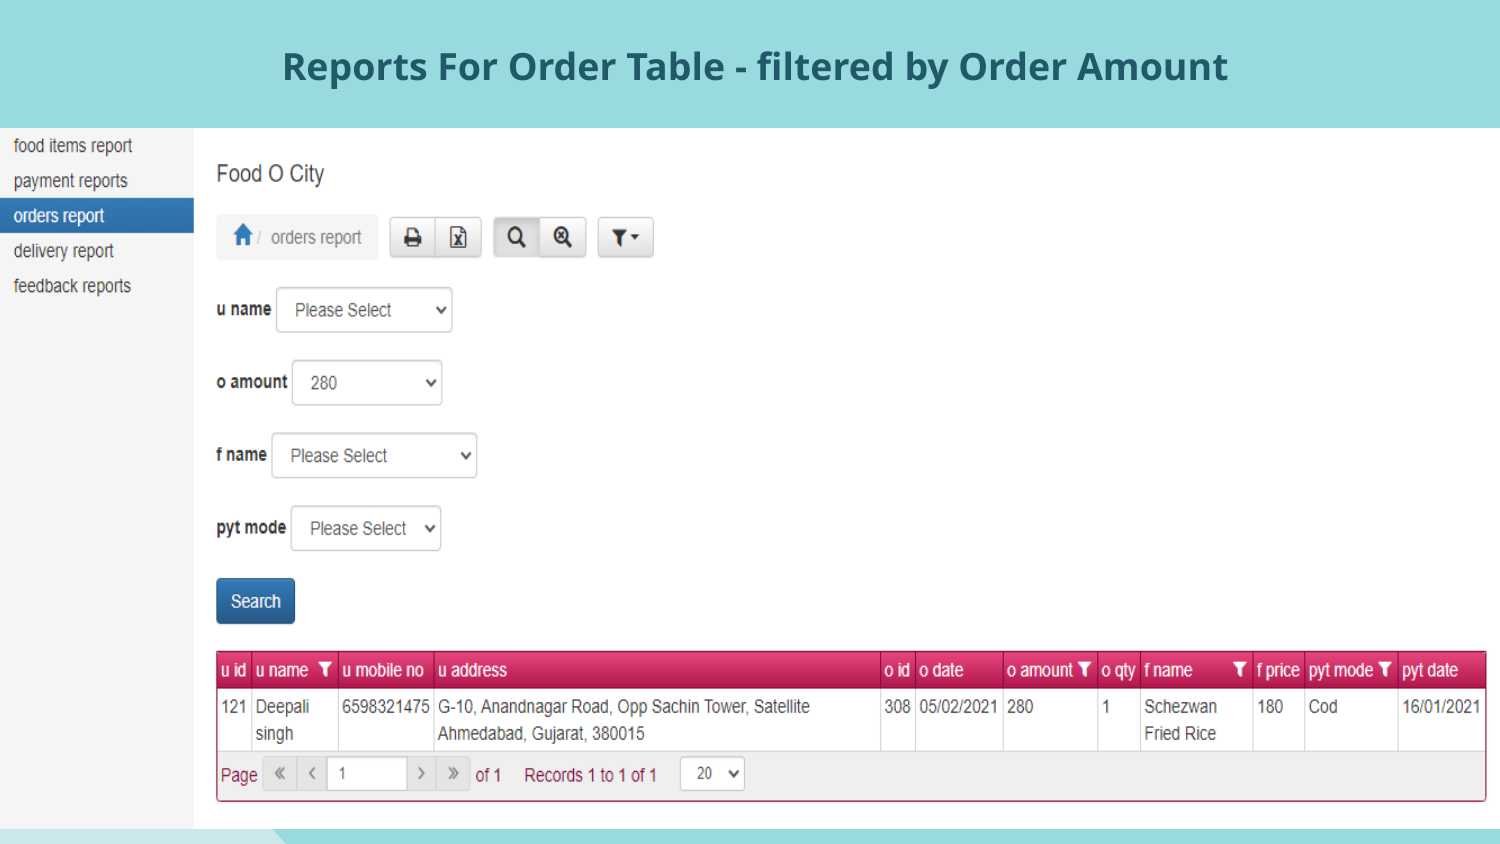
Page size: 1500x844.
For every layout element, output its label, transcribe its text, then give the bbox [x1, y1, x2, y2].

picture [0, 0, 1500, 844]
text_box Reports For Order Table - filtered by Order Amount [234, 35, 1278, 95]
